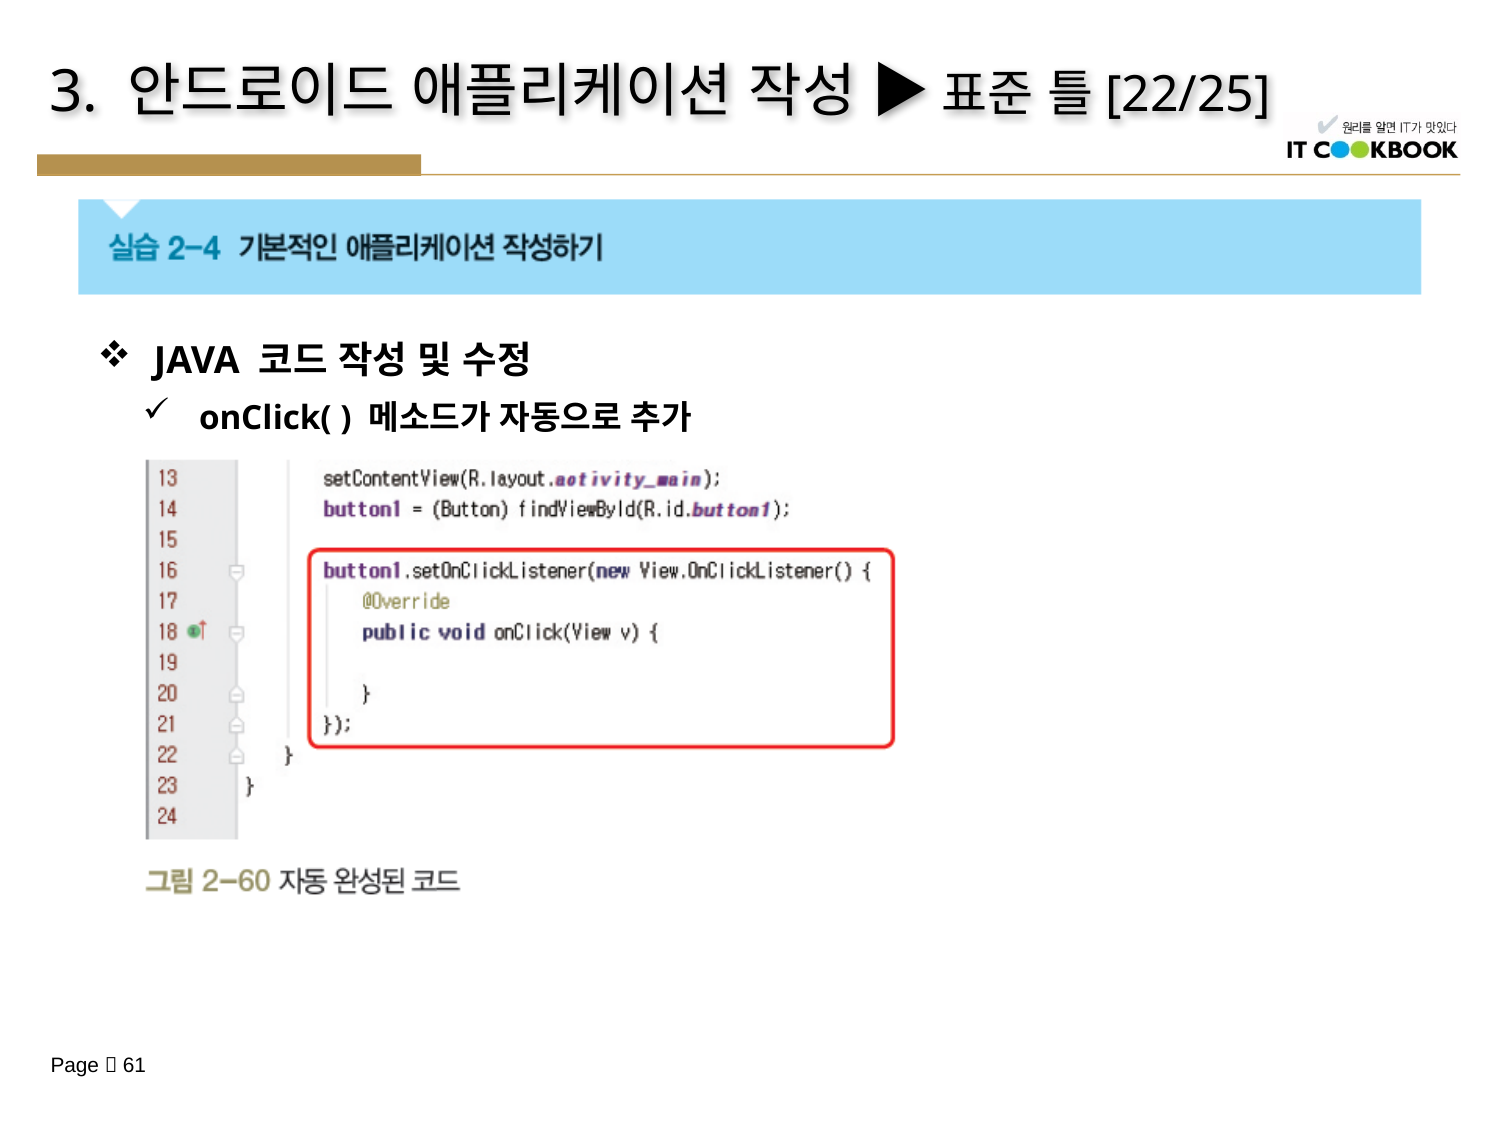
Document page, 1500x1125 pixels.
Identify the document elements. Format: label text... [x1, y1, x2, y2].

picture [143, 457, 926, 904]
title 3. 안드로이드 애플리케이션 작성 ▶ 표준 틀[22/25] [48, 53, 1448, 161]
list JAVA 코드 작성 및 수정 onClick( ) 메소드가 자동으로 추가 [54, 335, 1500, 1051]
picture [77, 198, 1423, 298]
picture [1448, 112, 1461, 160]
